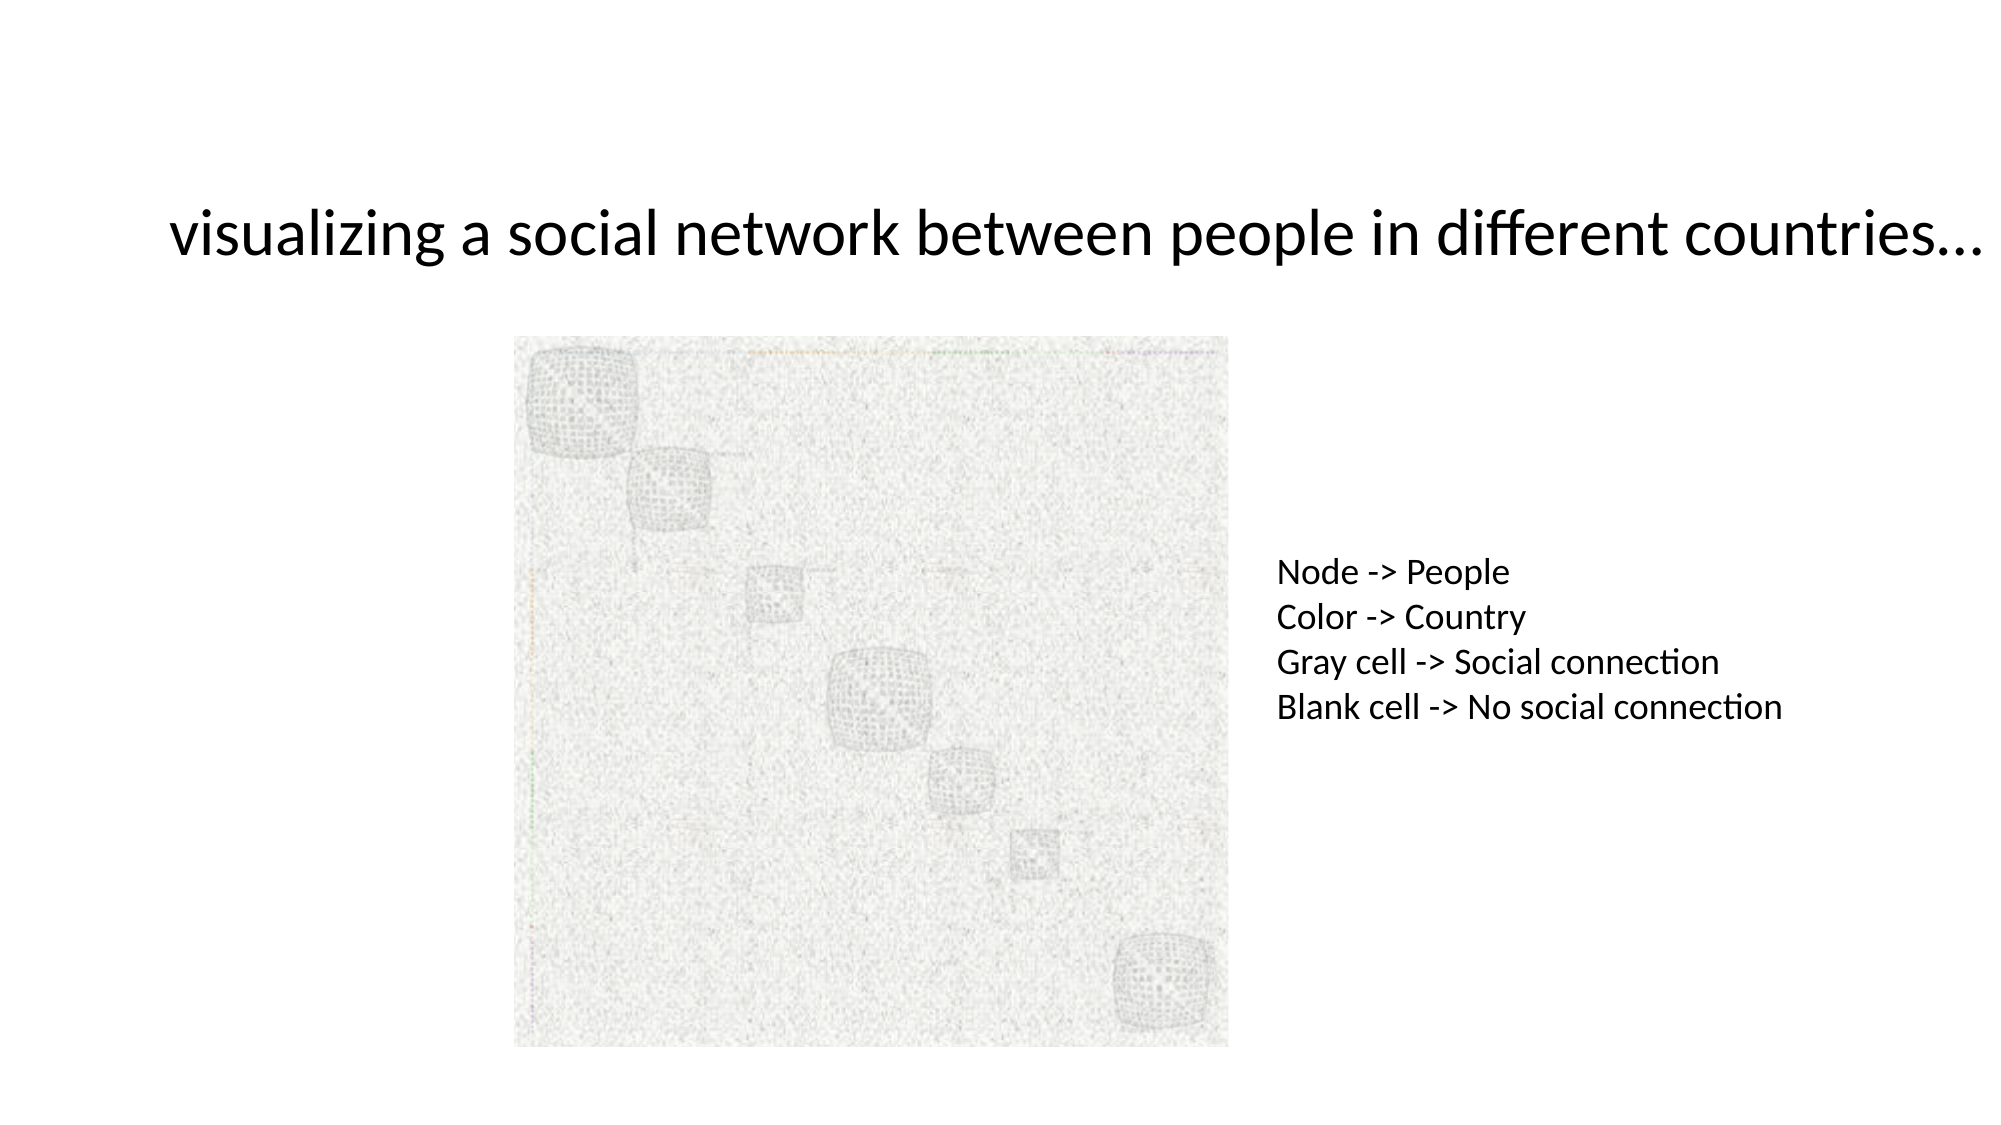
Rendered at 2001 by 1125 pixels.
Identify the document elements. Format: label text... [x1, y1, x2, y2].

picture [514, 336, 1229, 1046]
text_box visualizing a social network between people in different countries… [154, 181, 1999, 277]
text_box Node -> People Color -> Country Gray cell -> Social connection Blank cell -> No social connection [1262, 539, 1799, 780]
